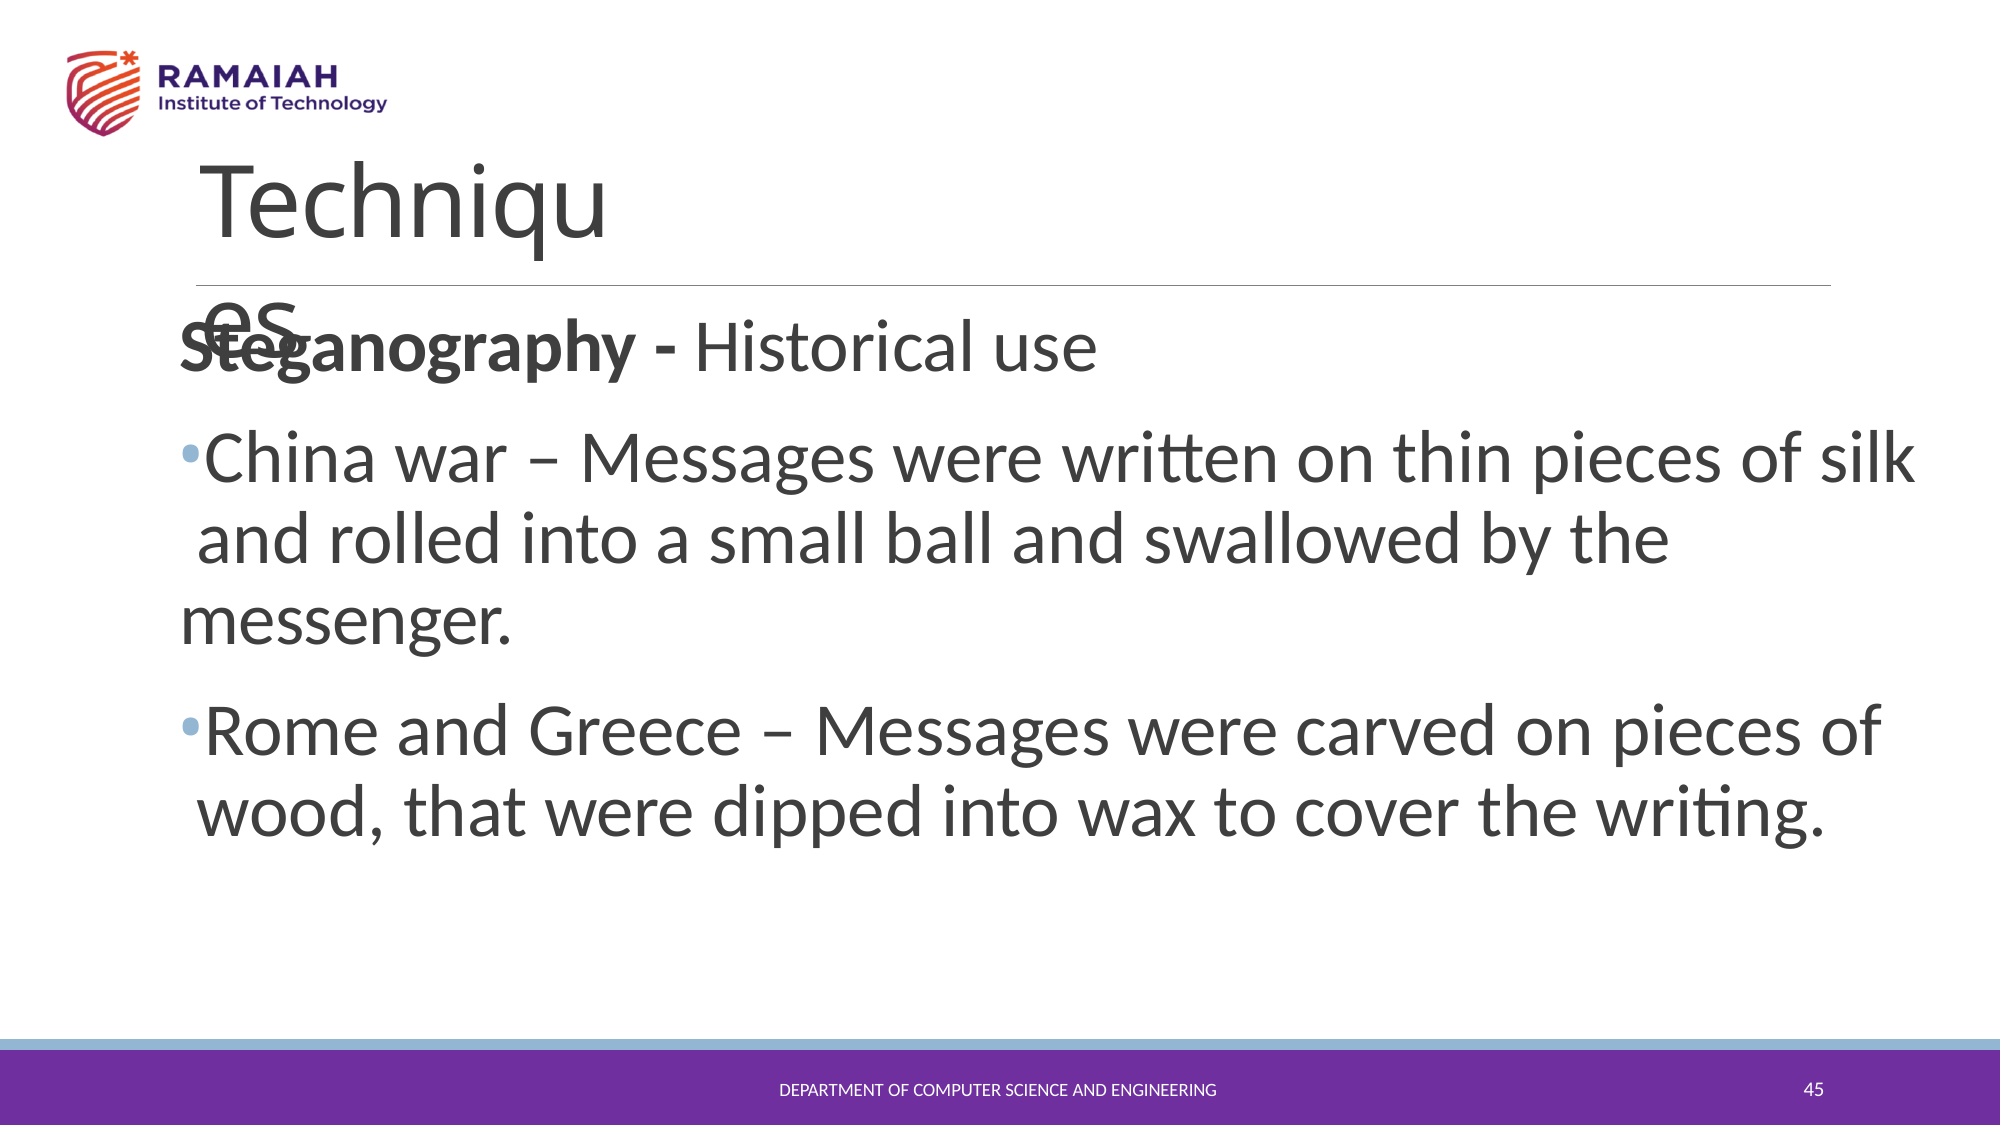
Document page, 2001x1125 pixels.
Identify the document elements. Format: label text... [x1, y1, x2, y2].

slide_number 45 [1797, 1079, 1831, 1125]
title Techniques [197, 135, 642, 274]
text_box Steganography - Historical use China war – Messages were written on thin pieces of silk and rolled into a small ball and swallowed by the messenger. Rome and Greece – Messages were carved on pieces of wood, that were dipped into wax to cover the writing. [177, 274, 1928, 852]
picture [65, 49, 388, 137]
footer DEPARTMENT OF COMPUTER SCIENCE AND ENGINEERING [777, 1079, 1224, 1125]
